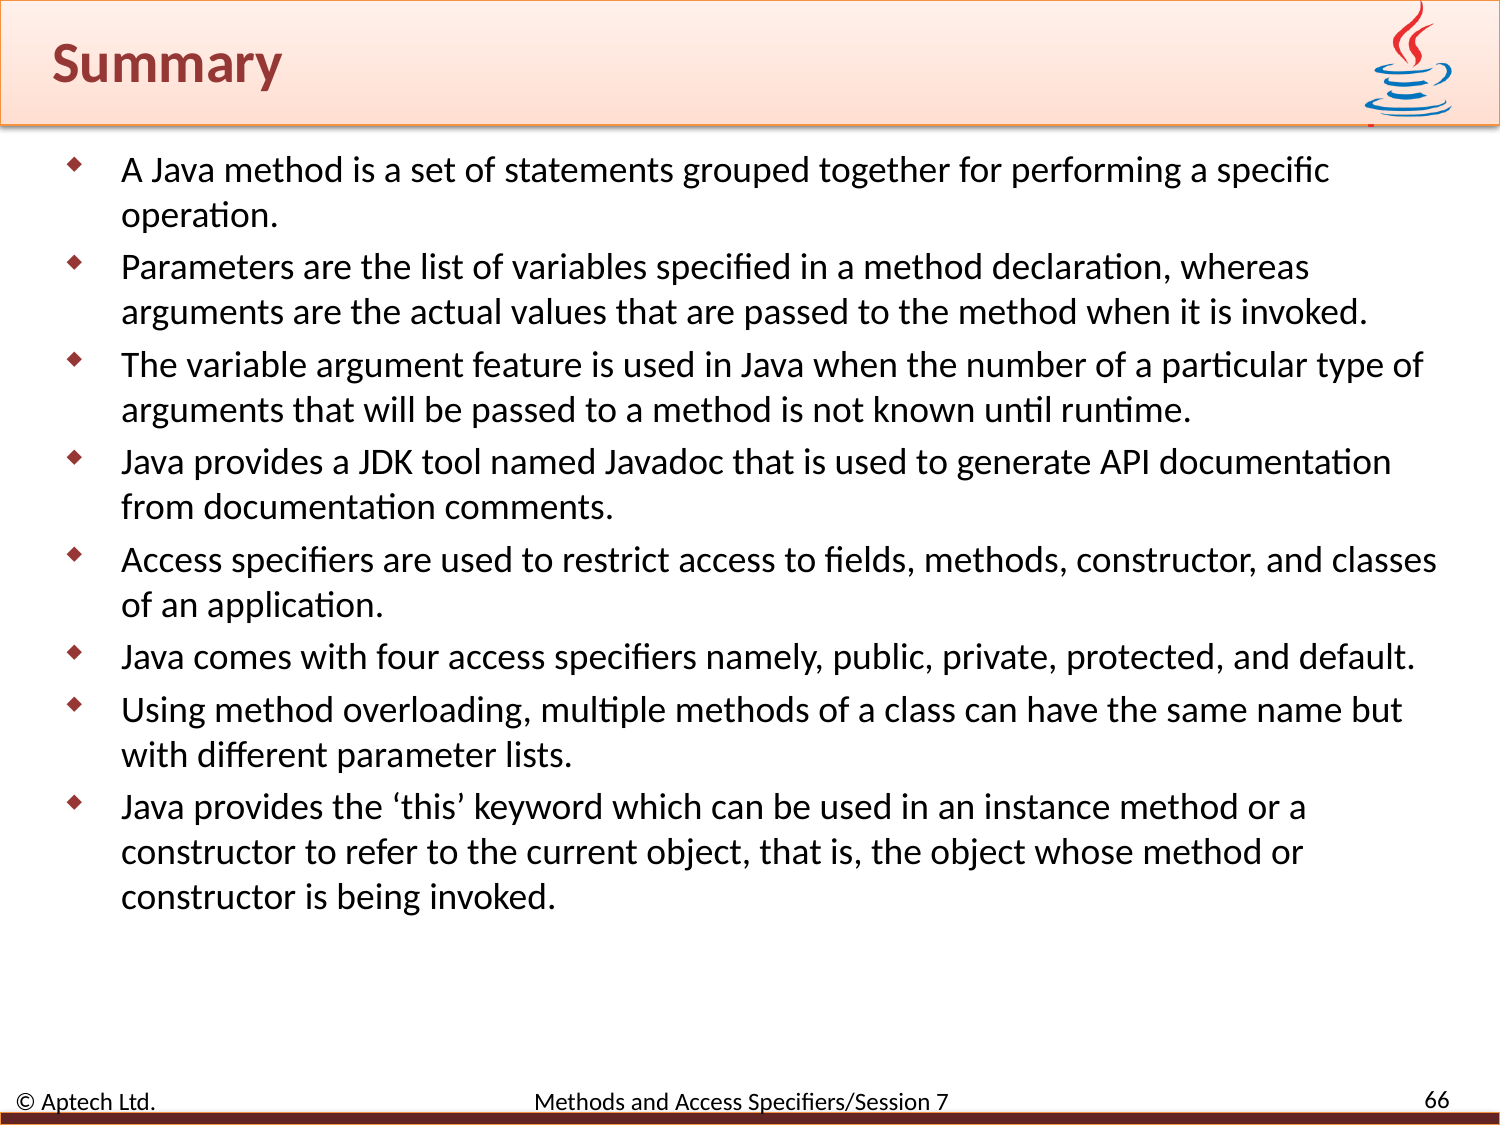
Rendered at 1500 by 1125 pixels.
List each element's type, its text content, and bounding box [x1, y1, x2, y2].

text_box A Java method is a set of statements grouped together for performing a specific operation. Parameters are the list of variables specified in a method declaration, whereas arguments are the actual values that are passed to the method when it is invoked. The variable argument feature is used in Java when the number of a particular type of arguments that will be passed to a method is not known until runtime. Java provides a JDK tool named Javadoc that is used to generate API documentation from documentation comments. Access specifiers are used to restrict access to fields, methods, constructor, and classes of an application. Java comes with four access specifiers namely, public, private, protected, and default. Using method overloading, multiple methods of a class can have the same name but with different parameter lists. Java provides the ‘this’ keyword which can be used in an instance method or a constructor to refer to the current object, that is, the object whose method or constructor is being invoked. [49, 137, 1463, 925]
slide_number 66 [1337, 1084, 1465, 1113]
title Summary [37, 24, 1288, 93]
footer © Aptech Ltd. Methods and Access Specifiers/Session 7 [0, 1087, 1325, 1113]
picture [1362, 0, 1454, 127]
